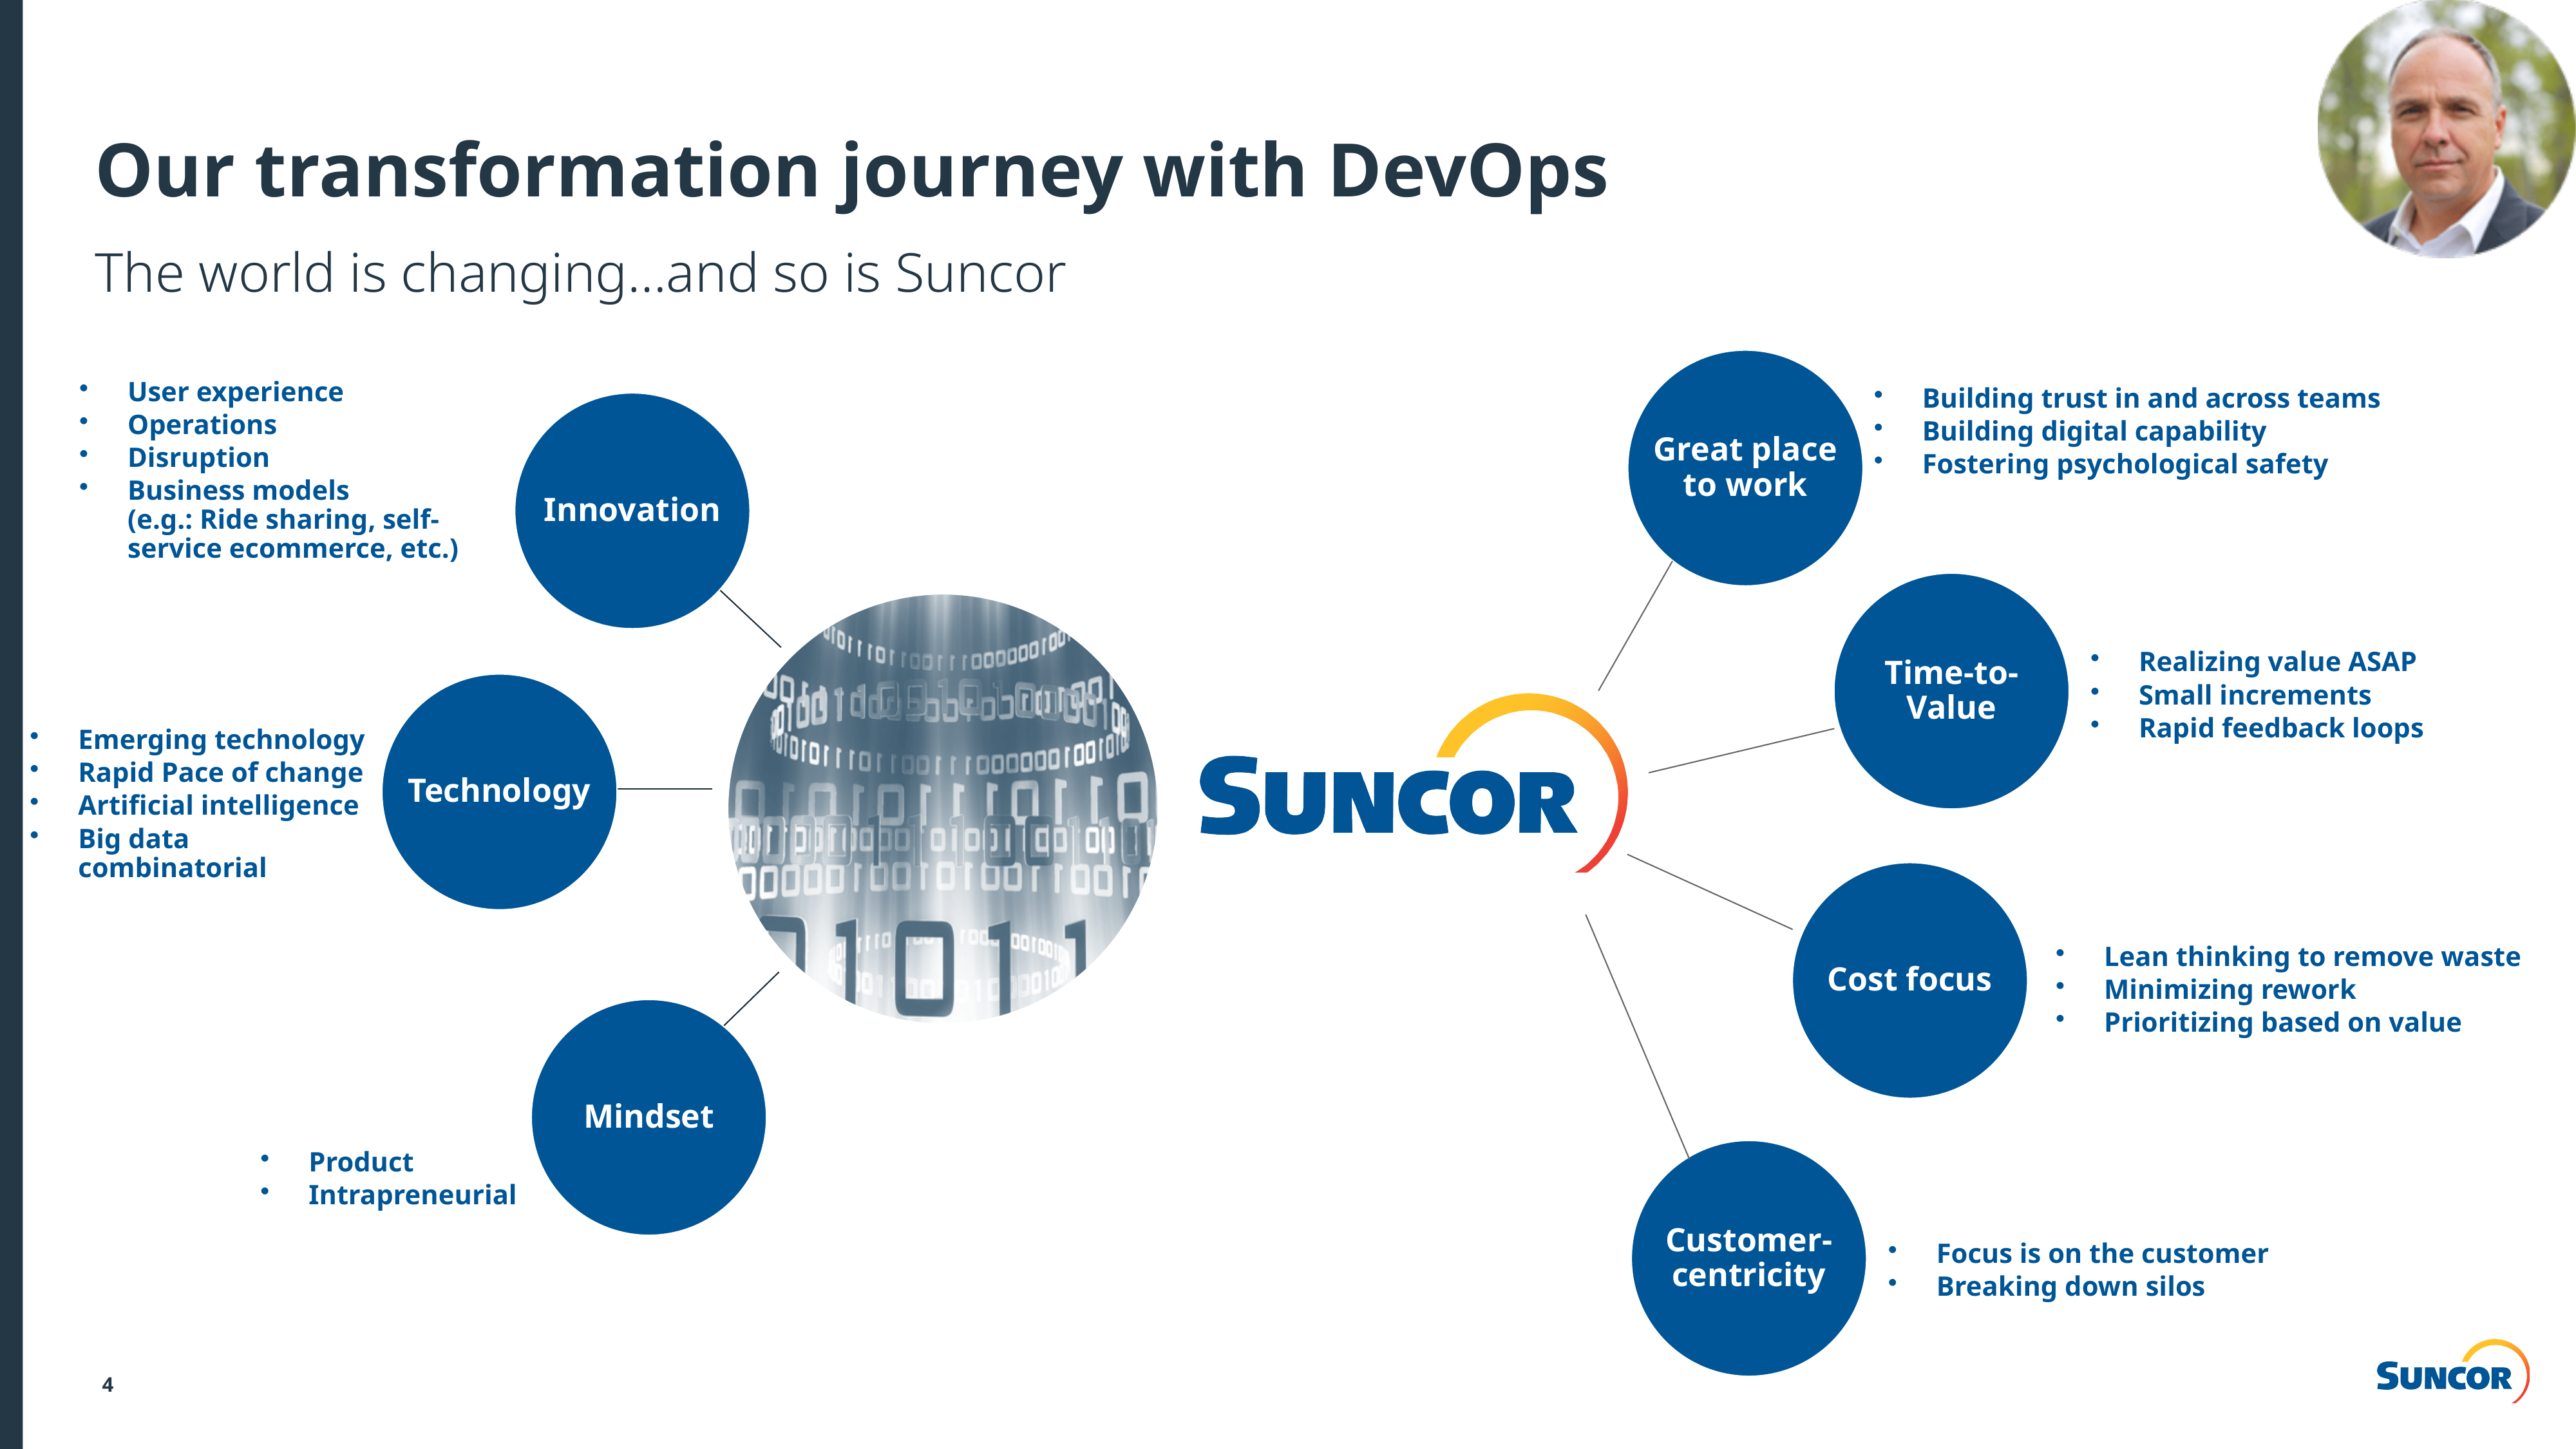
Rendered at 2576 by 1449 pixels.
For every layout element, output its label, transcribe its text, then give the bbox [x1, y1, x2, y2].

text_box Mindset [534, 998, 768, 1236]
text_box Time-to-Value [1833, 572, 2070, 810]
text_box Innovation [515, 392, 751, 630]
picture [2377, 1339, 2530, 1403]
text_box Focus is on the customer Breaking down silos [1888, 1196, 2368, 1379]
list The world is changing…and so is Suncor [85, 241, 1617, 357]
text_box Customer-centricity [1631, 1139, 1868, 1378]
picture [1200, 693, 1628, 873]
text_box Technology [381, 673, 618, 911]
text_box Cost focus [1792, 862, 2029, 1099]
text_box User experience Operations Disruption Business models (e.g.: Ride sharing, self-service ecommerce, etc.) [79, 342, 515, 600]
title Our transformation journey with DevOps [85, 50, 1697, 218]
text_box Realizing value ASAP Small increments Rapid feedback loops [2090, 606, 2487, 786]
picture [2318, 0, 2576, 258]
text_box Building trust in and across teams Building digital capability Fostering psychological safety [1873, 322, 2450, 542]
text_box [727, 593, 1159, 1025]
text_box [724, 971, 780, 1026]
text_box Product Intrapreneurial [260, 1088, 647, 1271]
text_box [1627, 854, 1793, 929]
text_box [1649, 728, 1834, 773]
text_box Lean thinking to remove waste Minimizing rework Prioritizing based on value [2056, 862, 2576, 1120]
text_box Emerging technology Rapid Pace of change Artificial intelligence Big data combinatorial [30, 725, 380, 917]
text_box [1586, 914, 1690, 1159]
text_box [720, 590, 782, 649]
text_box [1598, 561, 1672, 691]
text_box Great place to work [1627, 349, 1864, 587]
